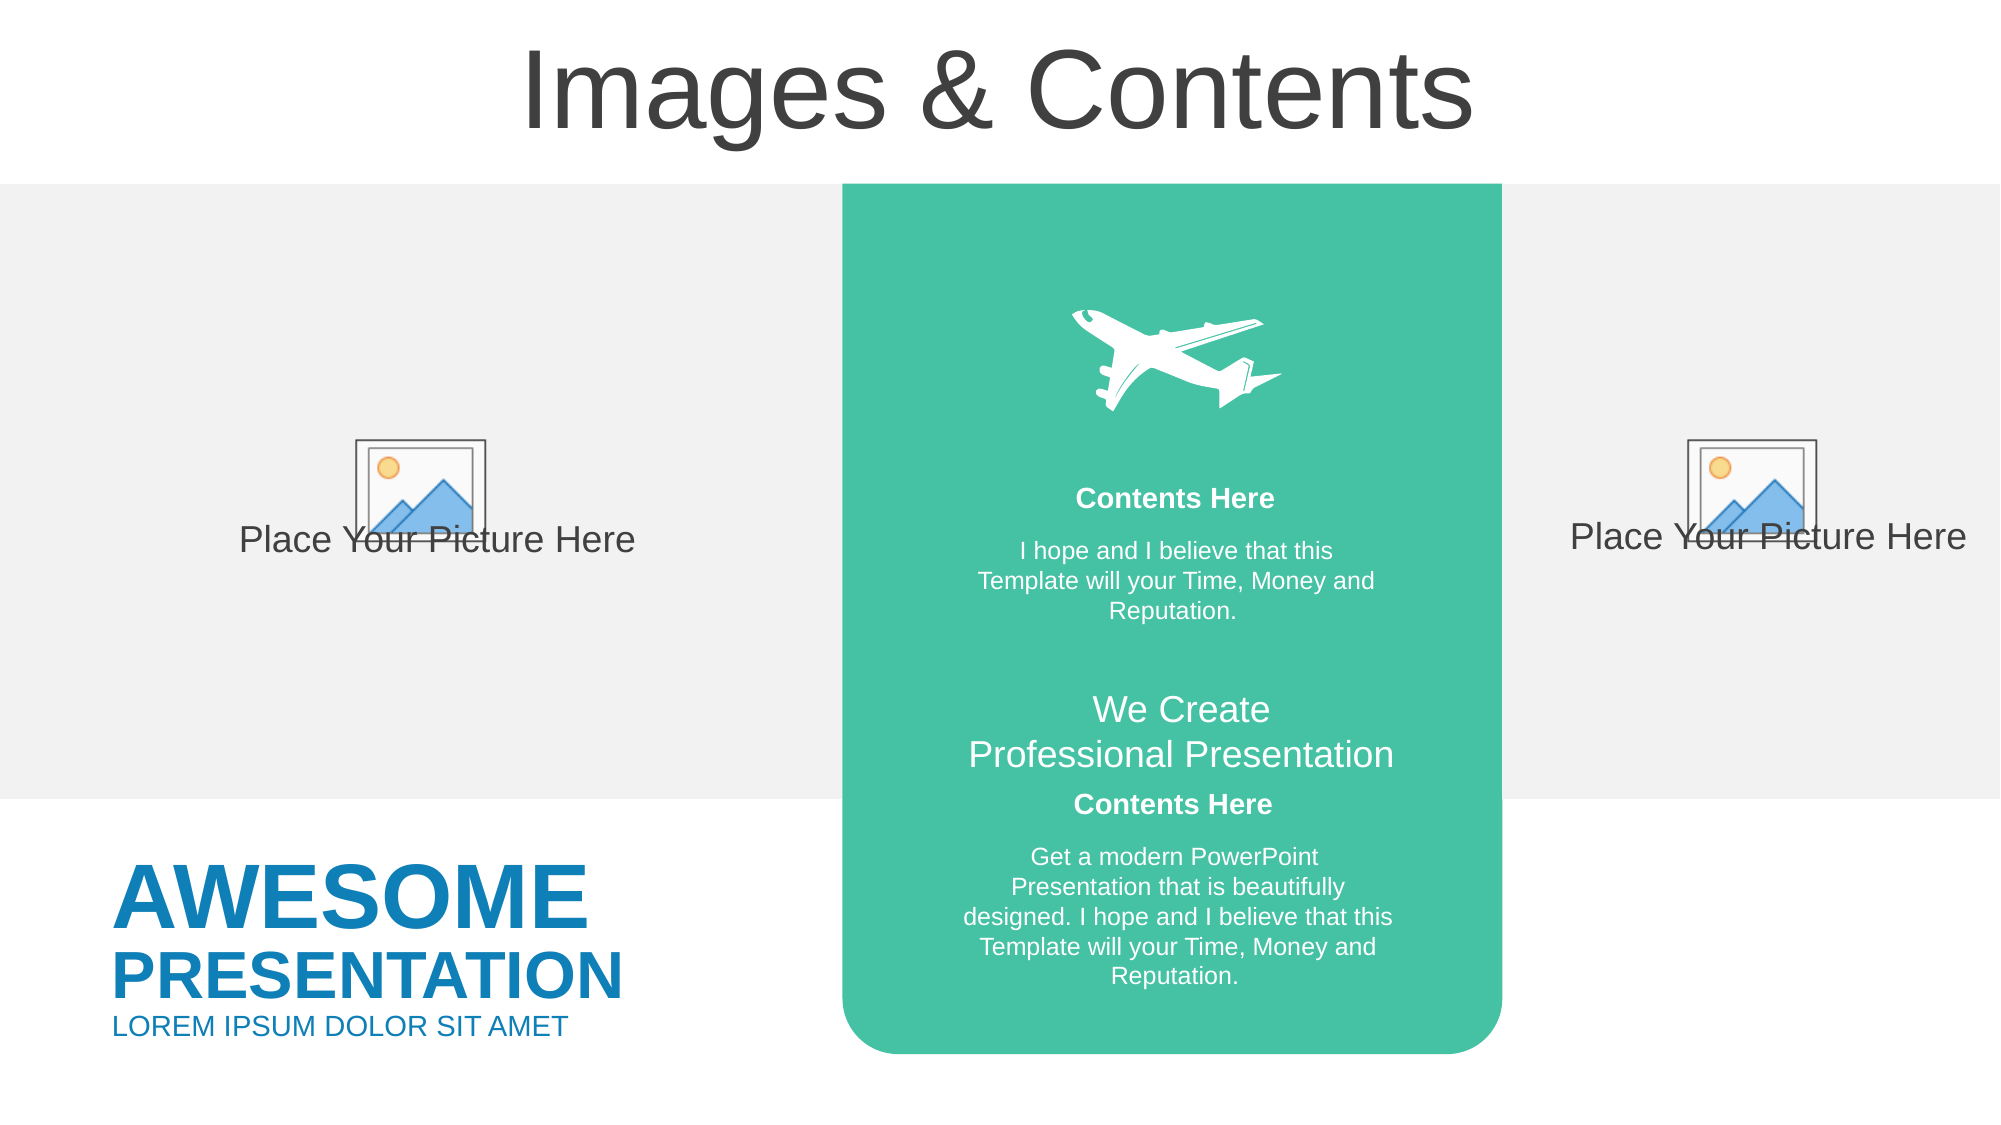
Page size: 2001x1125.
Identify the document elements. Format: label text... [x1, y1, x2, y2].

picture [1502, 183, 2000, 799]
picture [0, 183, 843, 799]
title Images & Contents [0, 34, 1998, 150]
text_box LOREM IPSUM DOLOR SIT AMET [97, 1000, 747, 1050]
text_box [954, 472, 1399, 634]
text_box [941, 684, 1412, 1000]
text_box [1071, 310, 1282, 412]
text_box PRESENTATION [97, 924, 747, 1000]
text_box AWESOME [97, 829, 747, 924]
